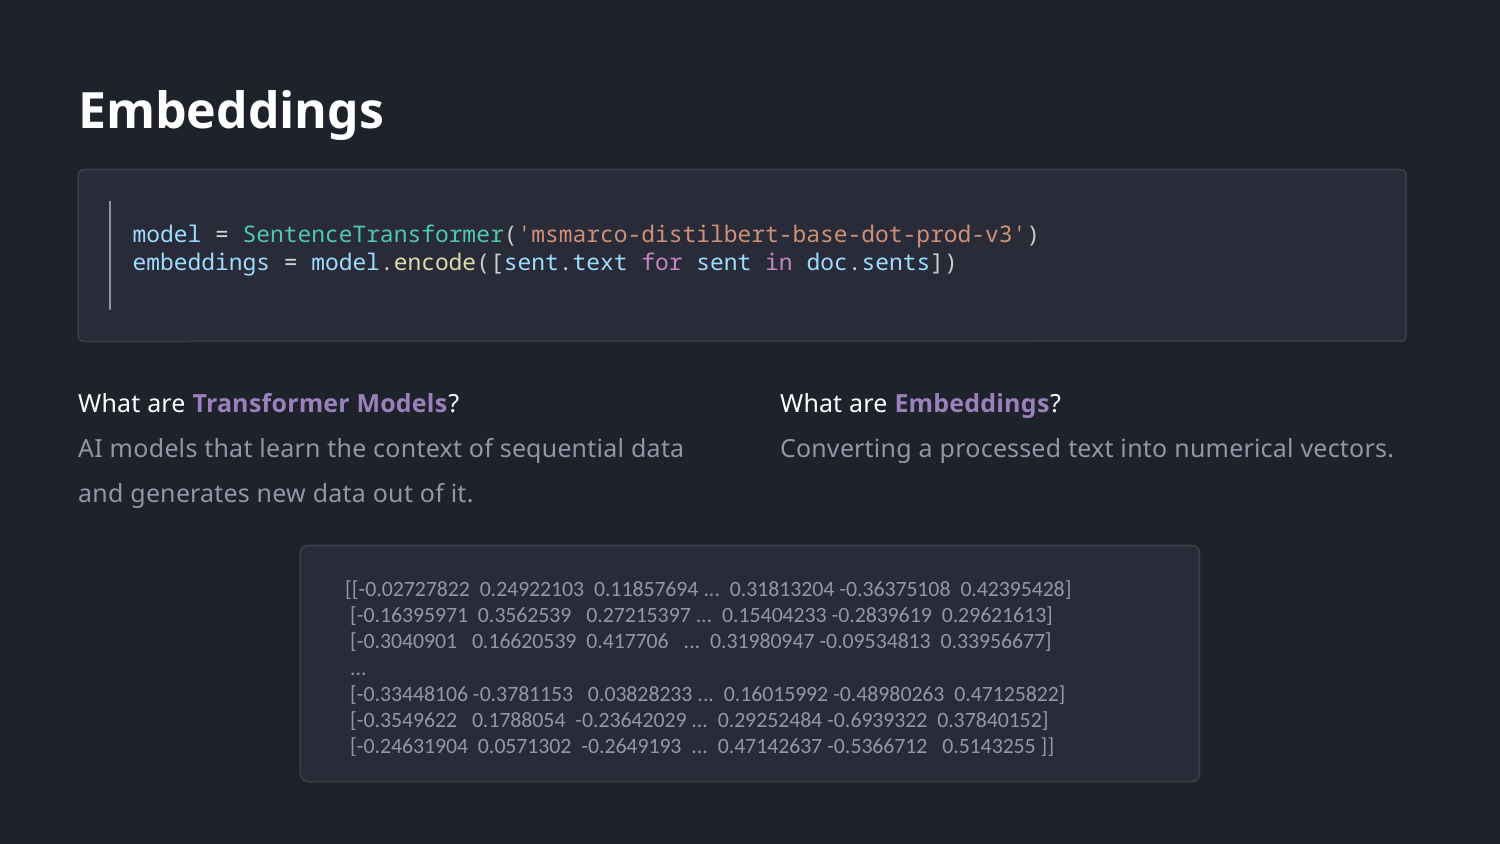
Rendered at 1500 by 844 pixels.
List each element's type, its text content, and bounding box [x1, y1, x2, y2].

text_box [300, 545, 1200, 782]
text_box [[-0.02727822 0.24922103 0.11857694 ... 0.31813204 -0.36375108 0.42395428] [-0.16395971 0.3562539 0.27215397 ... 0.15404233 -0.2839619 0.29621613] [-0.3040901 0.16620539 0.417706 ... 0.31980947 -0.09534813 0.33956677] ... [-0.33448106 -0.3781153 0.03828233 ... 0.16015992 -0.48980263 0.47125822] [-0.3549622 0.1788054 -0.23642029 ... 0.29252484 -0.6939322 0.37840152] [-0.24631904 0.0571302 -0.2649193 ... 0.47142637 -0.5366712 0.5143255 ]] [330, 567, 1170, 766]
text_box [78, 169, 1407, 342]
text_box What are Embeddings? Converting a processed text into numerical vectors. [780, 372, 1422, 522]
text_box model = SentenceTransformer('msmarco-distilbert-base-dot-prod-v3') embeddings = model.encode([sent.text for sent in doc.sents]) [132, 219, 1483, 310]
text_box What are Transformer Models? AI models that learn the context of sequential data and generates new data out of it. [78, 372, 720, 522]
text_box Embeddings [78, 78, 1429, 139]
